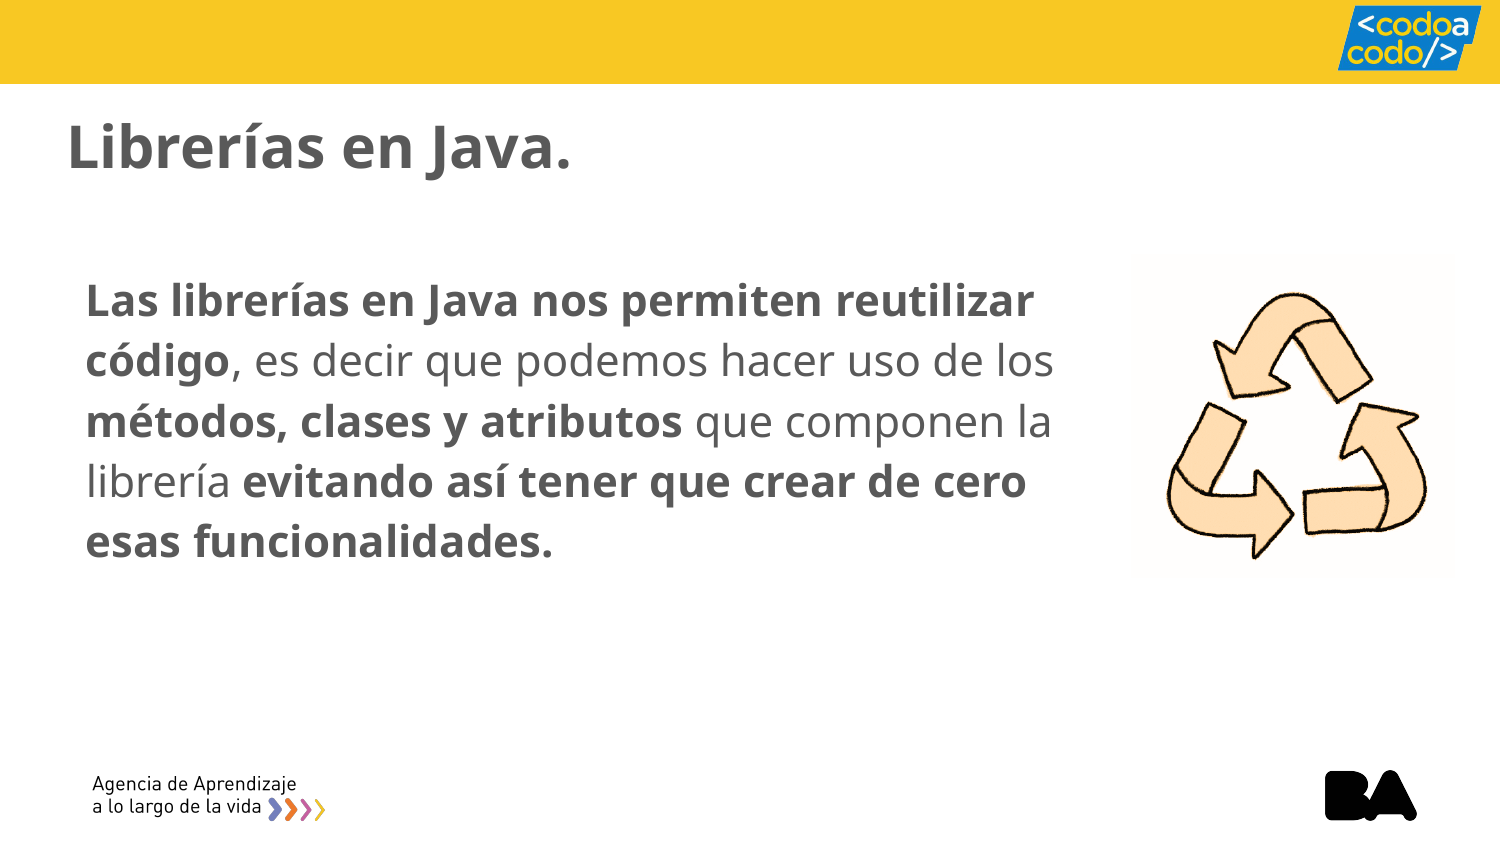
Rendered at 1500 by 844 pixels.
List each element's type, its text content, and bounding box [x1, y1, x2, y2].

picture [1325, 770, 1417, 821]
picture [70, 756, 344, 835]
list Las librerías en Java nos permiten reutilizar código, es decir que podemos hacer uso de los métodos, clases y atributos que componen la librería evitando así tener que crear de cero esas funcionalidades. [70, 214, 1139, 618]
title Librerías en Java. [51, 98, 1446, 192]
picture [1130, 253, 1455, 578]
picture [1337, 5, 1482, 71]
